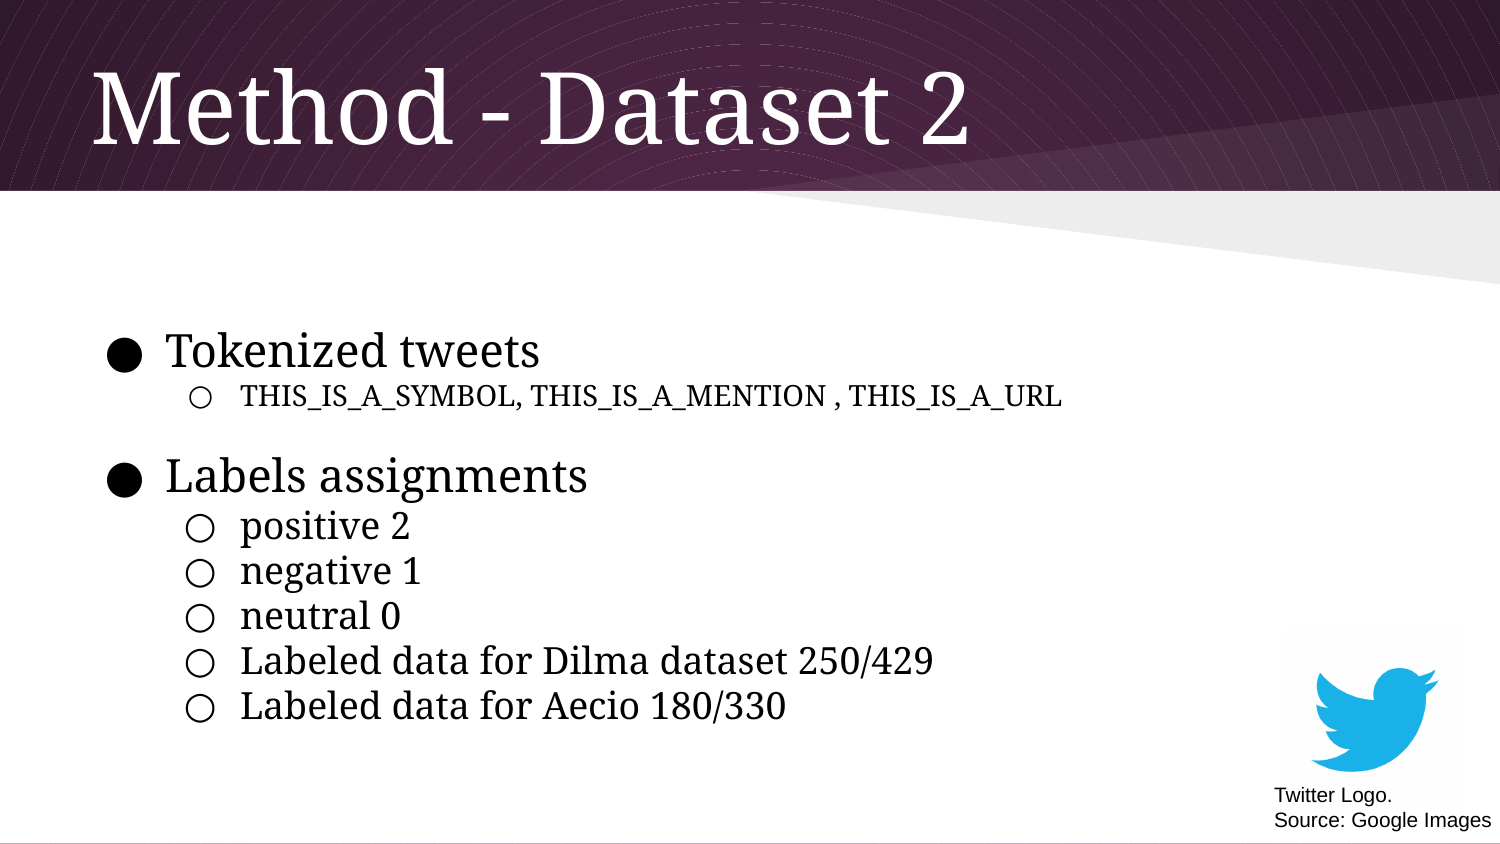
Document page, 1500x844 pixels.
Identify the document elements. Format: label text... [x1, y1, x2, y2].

title Method - Dataset 2 [75, 33, 1425, 175]
picture [1285, 629, 1466, 810]
list Tokenized tweets THIS_IS_A_SYMBOL, THIS_IS_A_MENTION , THIS_IS_A_URL Labels assignments positive 2 negative 1 neutral 0 Labeled data for Dilma dataset 250/429 Labeled data for Aecio 180/330 [75, 196, 1425, 808]
text_box Twitter Logo. Source: Google Images [1259, 766, 1500, 842]
